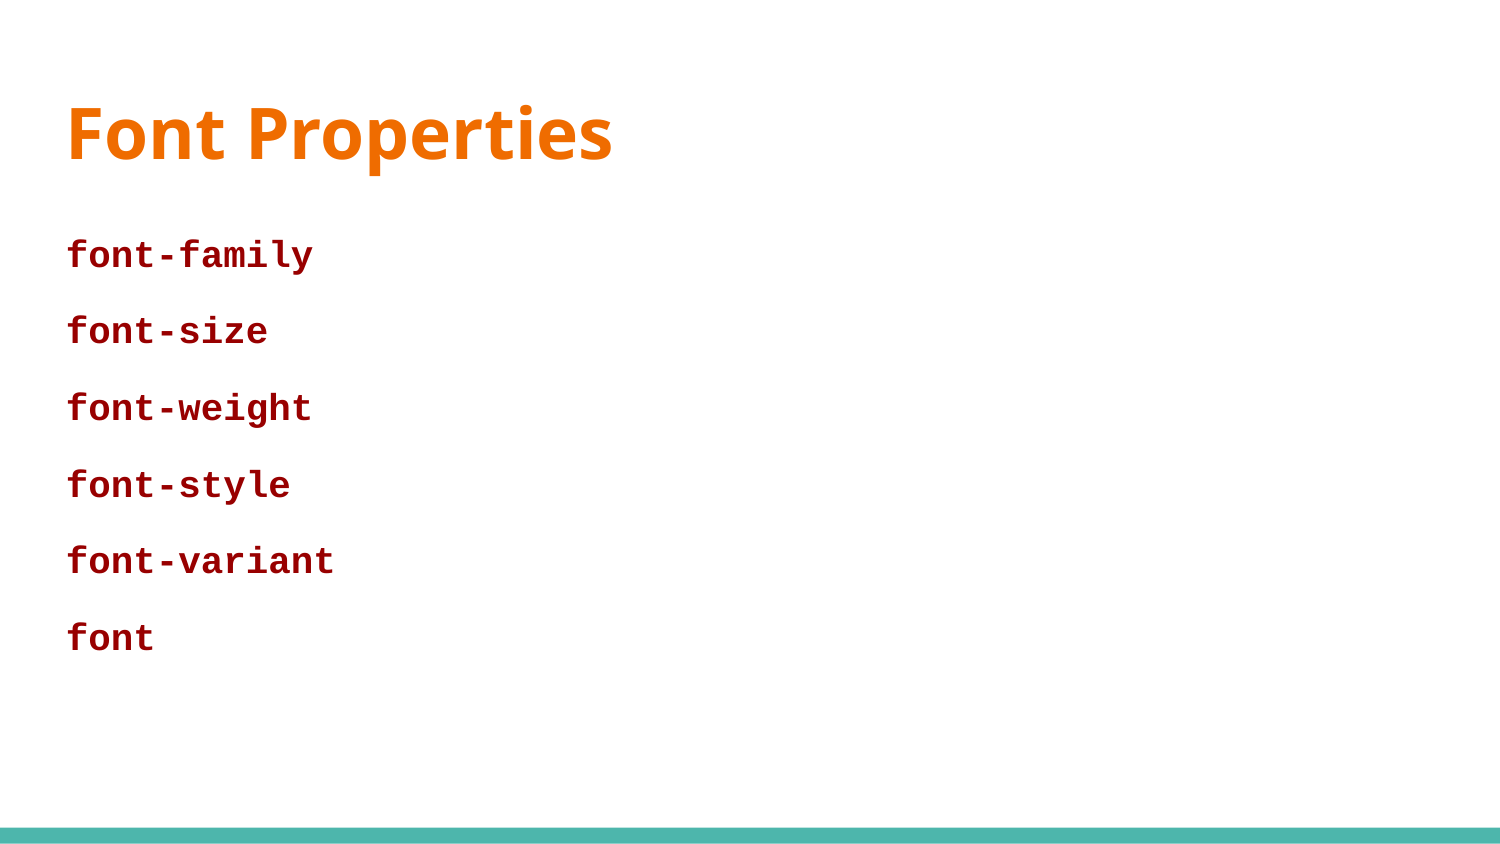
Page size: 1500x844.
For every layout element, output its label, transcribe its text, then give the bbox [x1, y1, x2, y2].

text_box font-family font-size font-weight font-style font-variant font [51, 207, 1449, 750]
text_box Font Properties [51, 72, 1449, 189]
